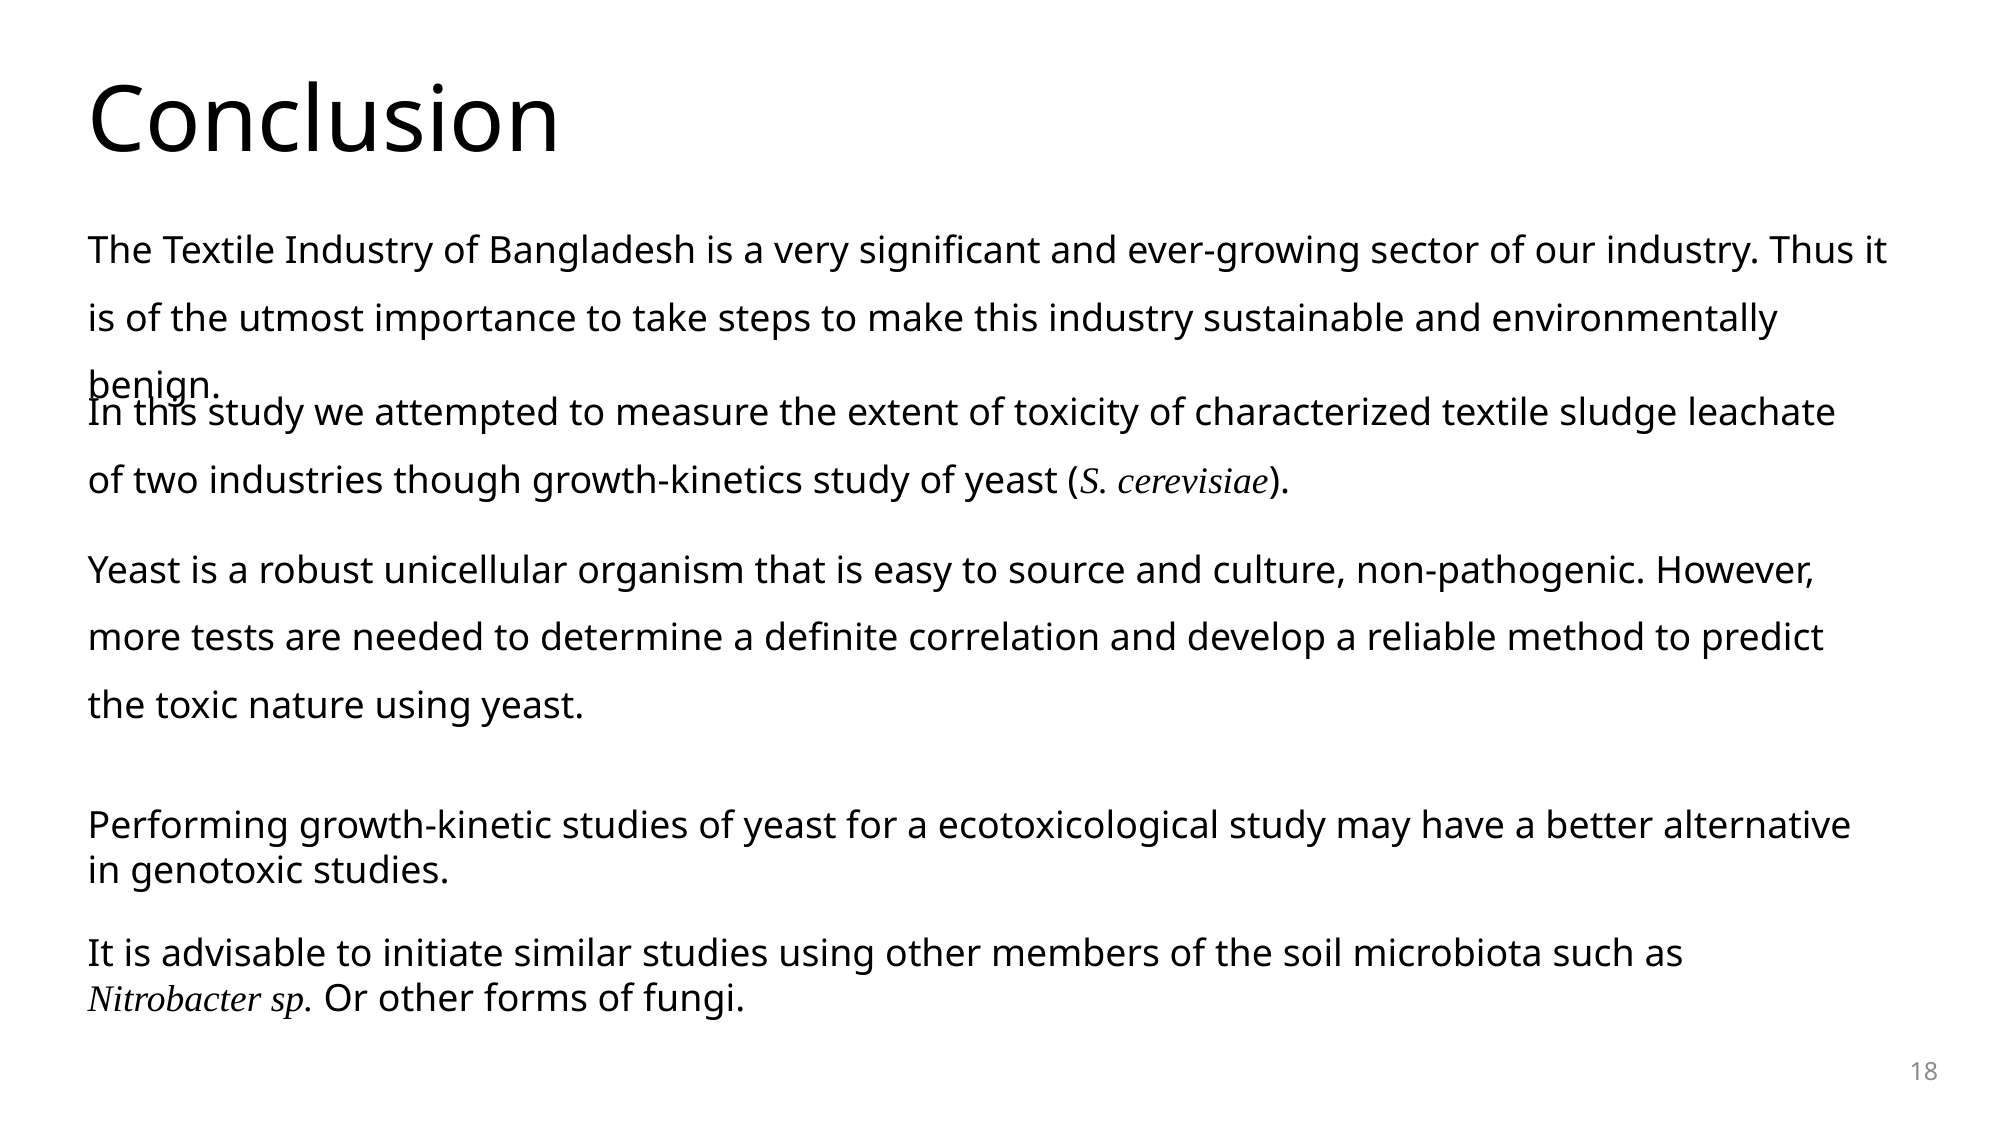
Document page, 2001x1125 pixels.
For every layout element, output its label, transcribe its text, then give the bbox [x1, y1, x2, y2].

text_box Yeast is a robust unicellular organism that is easy to source and culture, non-pathogenic. However, more tests are needed to determine a definite correlation and develop a reliable method to predict the toxic nature using yeast. [72, 515, 1871, 734]
text_box The Textile Industry of Bangladesh is a very significant and ever-growing sector of our industry. Thus it is of the utmost importance to take steps to make this industry sustainable and environmentally benign. [72, 196, 1927, 414]
text_box Performing growth-kinetic studies of yeast for a ecotoxicological study may have a better alternative in genotoxic studies. [72, 793, 1871, 898]
text_box In this study we attempted to measure the extent of toxicity of characterized textile sludge leachate of two industries though growth-kinetics study of yeast (S. cerevisiae). [72, 358, 1871, 508]
text_box Conclusion [72, 65, 1798, 196]
slide_number 18 [1503, 1042, 1954, 1103]
text_box It is advisable to initiate similar studies using other members of the soil microbiota such as Nitrobacter sp. Or other forms of fungi. [72, 921, 1871, 1027]
